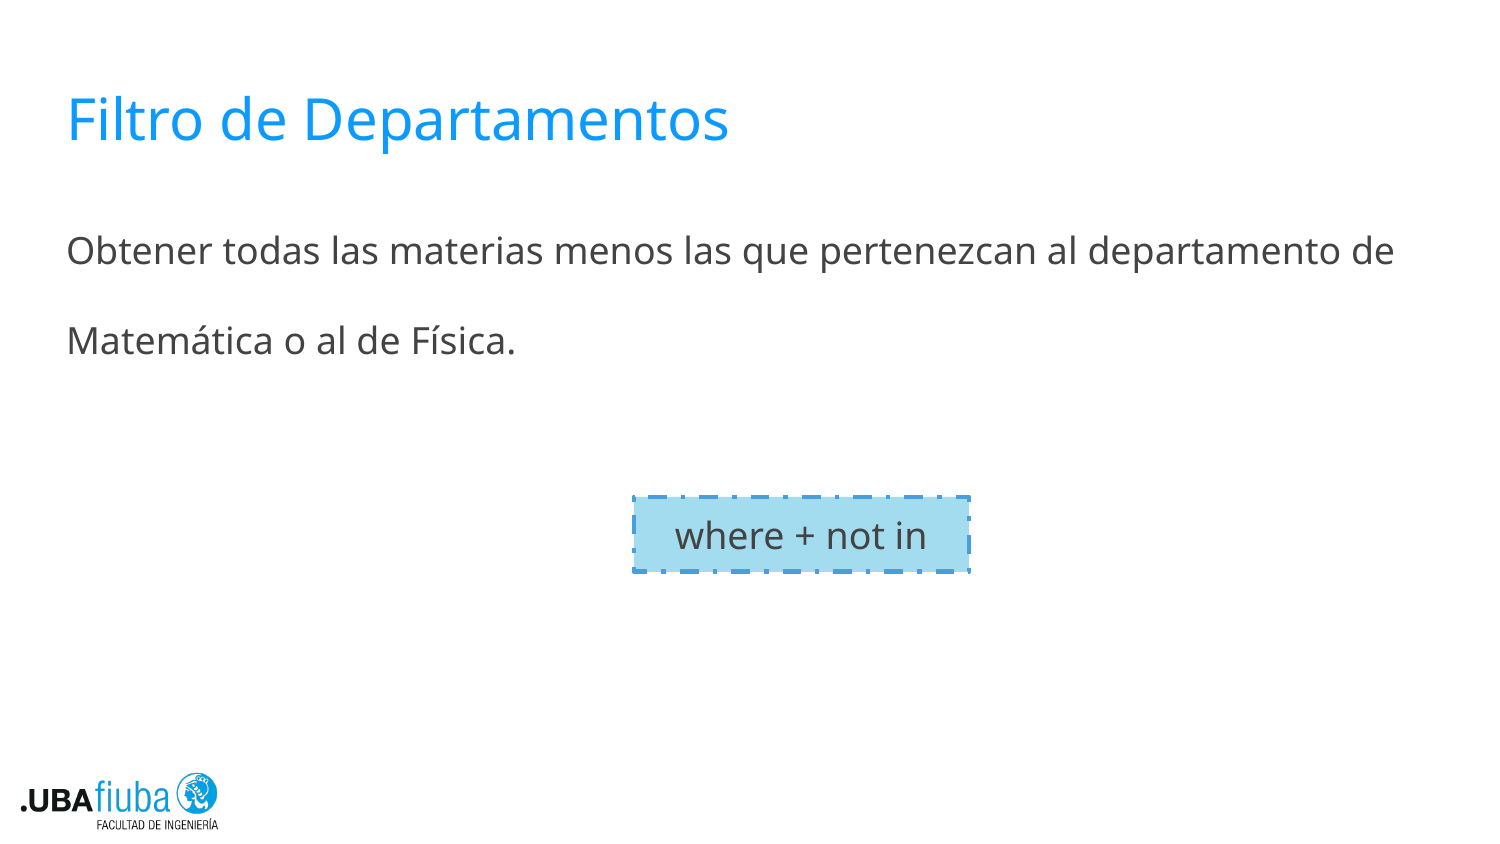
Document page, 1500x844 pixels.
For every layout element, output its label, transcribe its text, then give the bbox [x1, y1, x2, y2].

list Obtener todas las materias menos las que pertenezcan al departamento de Matemática o al de Física. [51, 167, 1449, 715]
title Filtro de Departamentos [51, 67, 1449, 167]
text_box where + not in [633, 496, 969, 572]
picture [0, 753, 242, 844]
